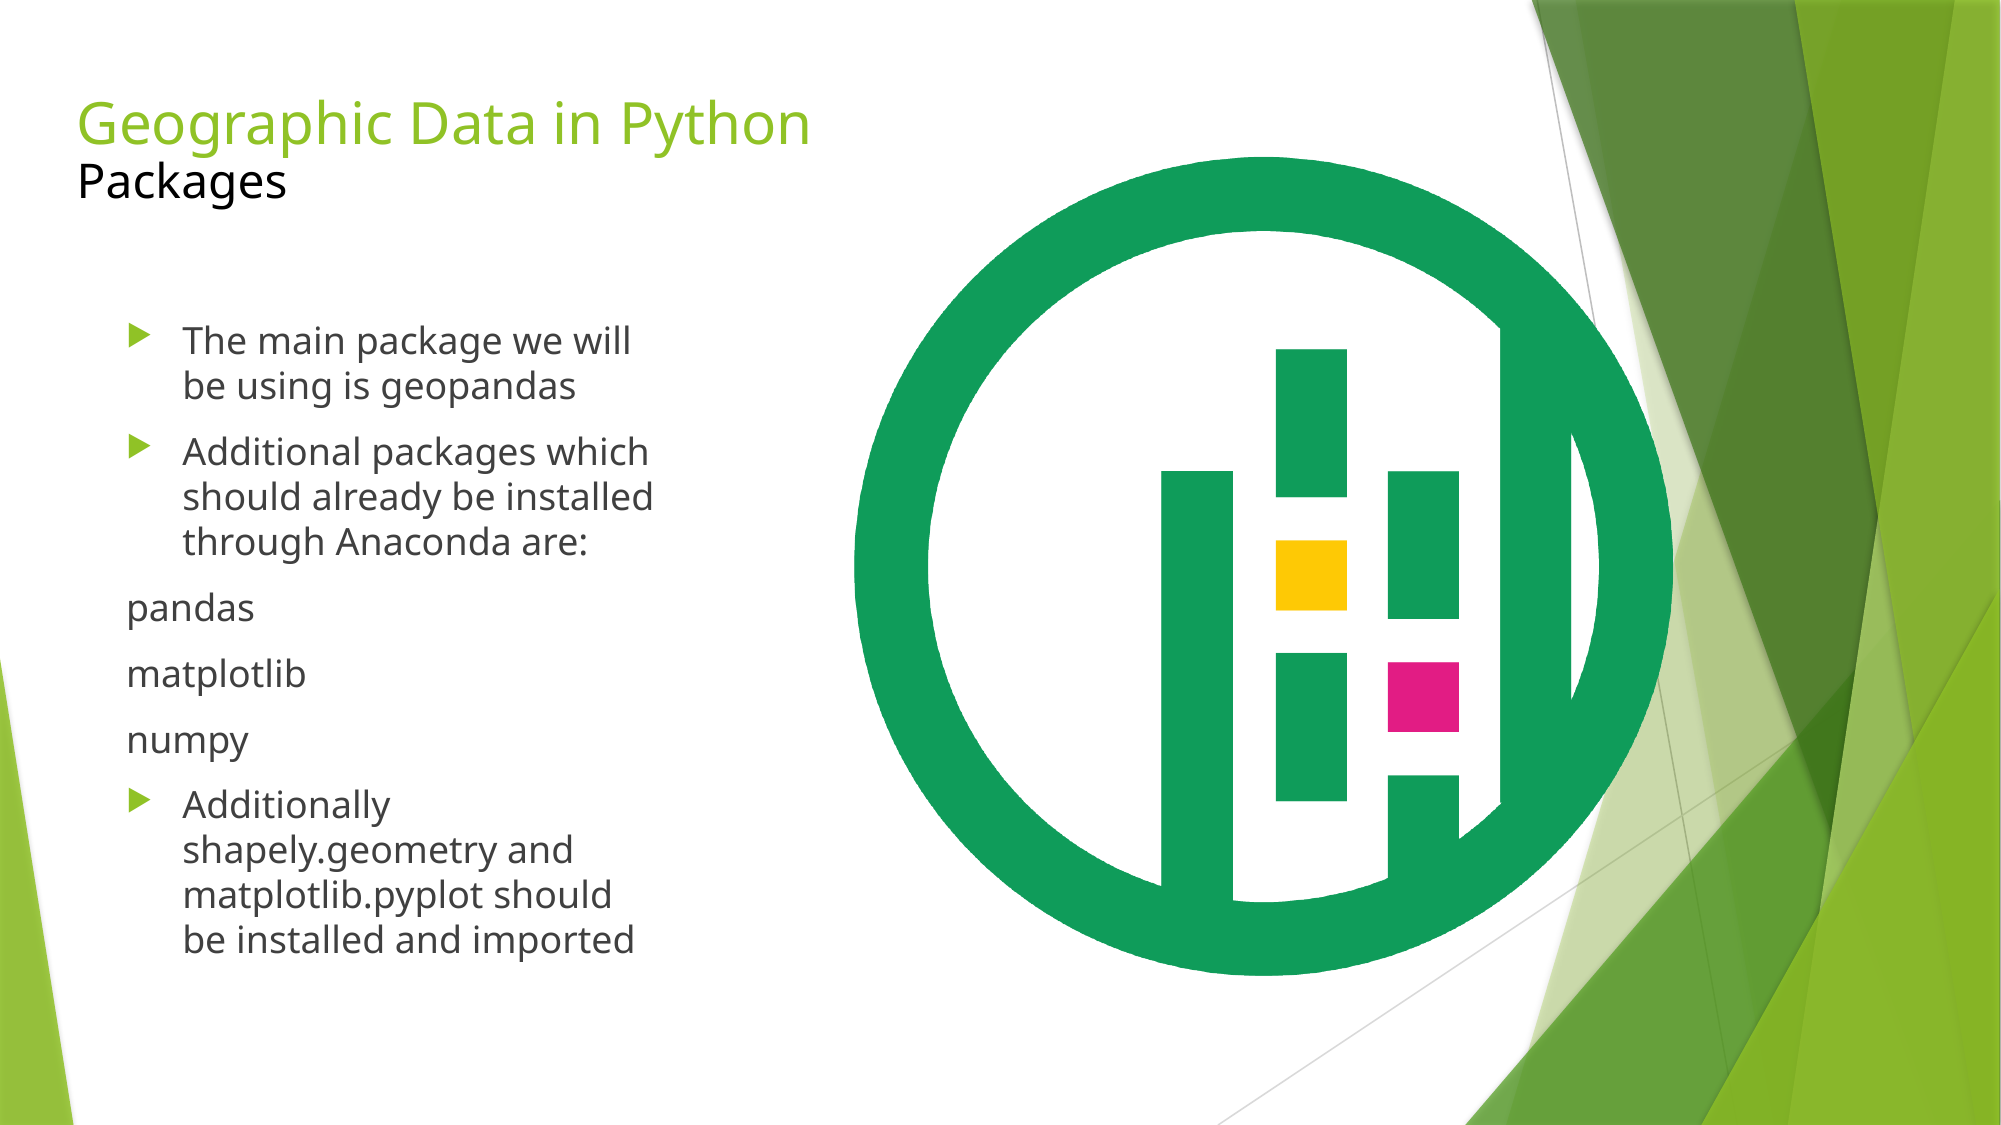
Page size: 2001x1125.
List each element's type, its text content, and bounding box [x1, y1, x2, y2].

picture [800, 97, 1730, 1028]
list The main package we will be using is geopandas Additional packages which should already be installed through Anaconda are: pandas matplotlib numpy Additionally shapely.geometry and matplotlib.pyplot should be installed and imported [111, 309, 679, 1002]
text_box Geographic Data in Python Packages [61, 78, 857, 295]
